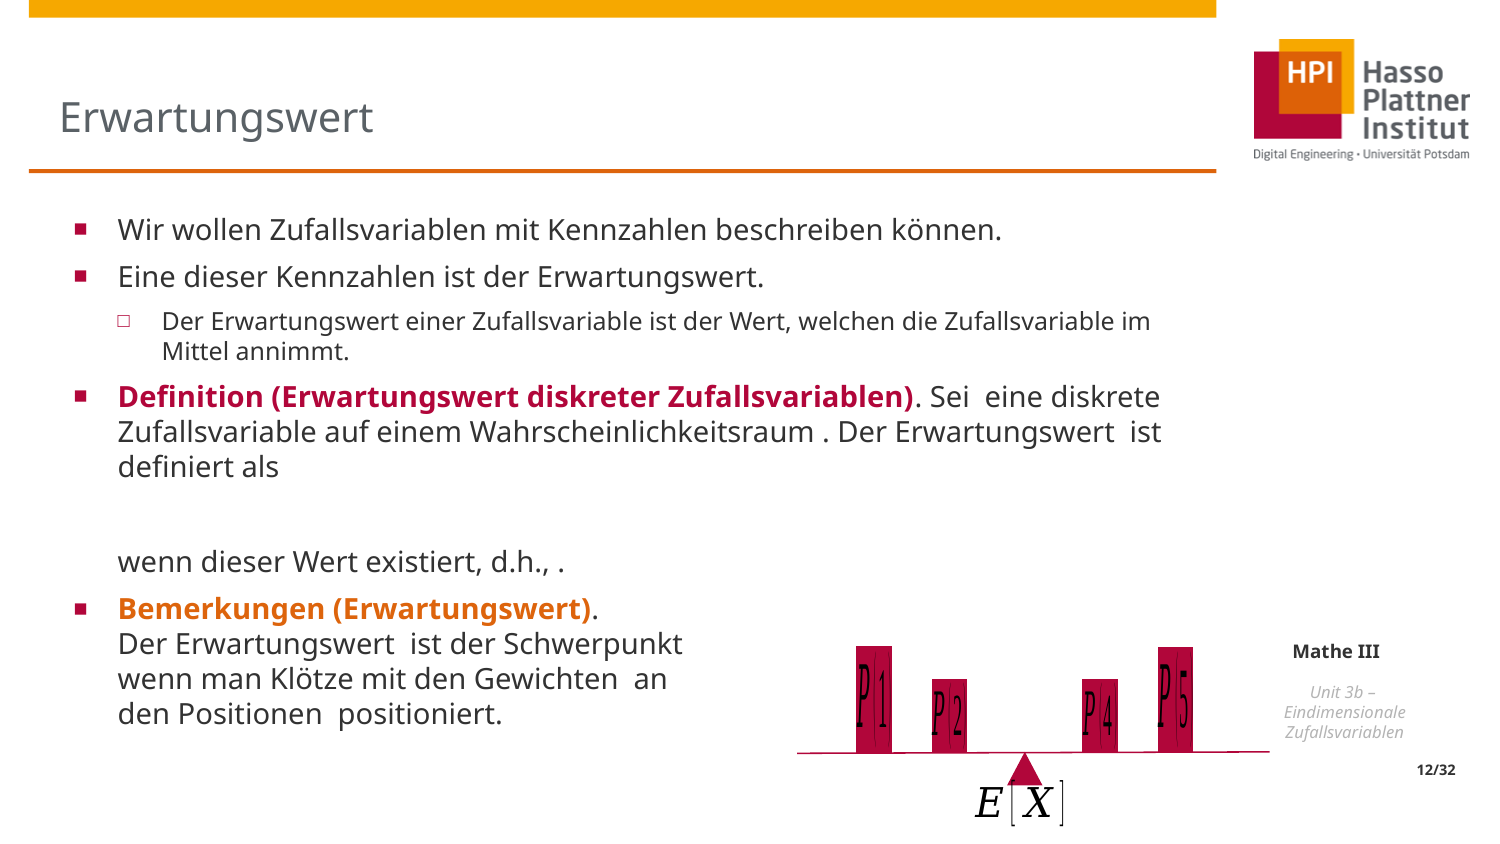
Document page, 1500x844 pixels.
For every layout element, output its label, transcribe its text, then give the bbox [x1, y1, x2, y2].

text_box [1005, 763, 1045, 788]
picture [1254, 39, 1470, 161]
title Erwartungswert [58, 17, 1187, 170]
